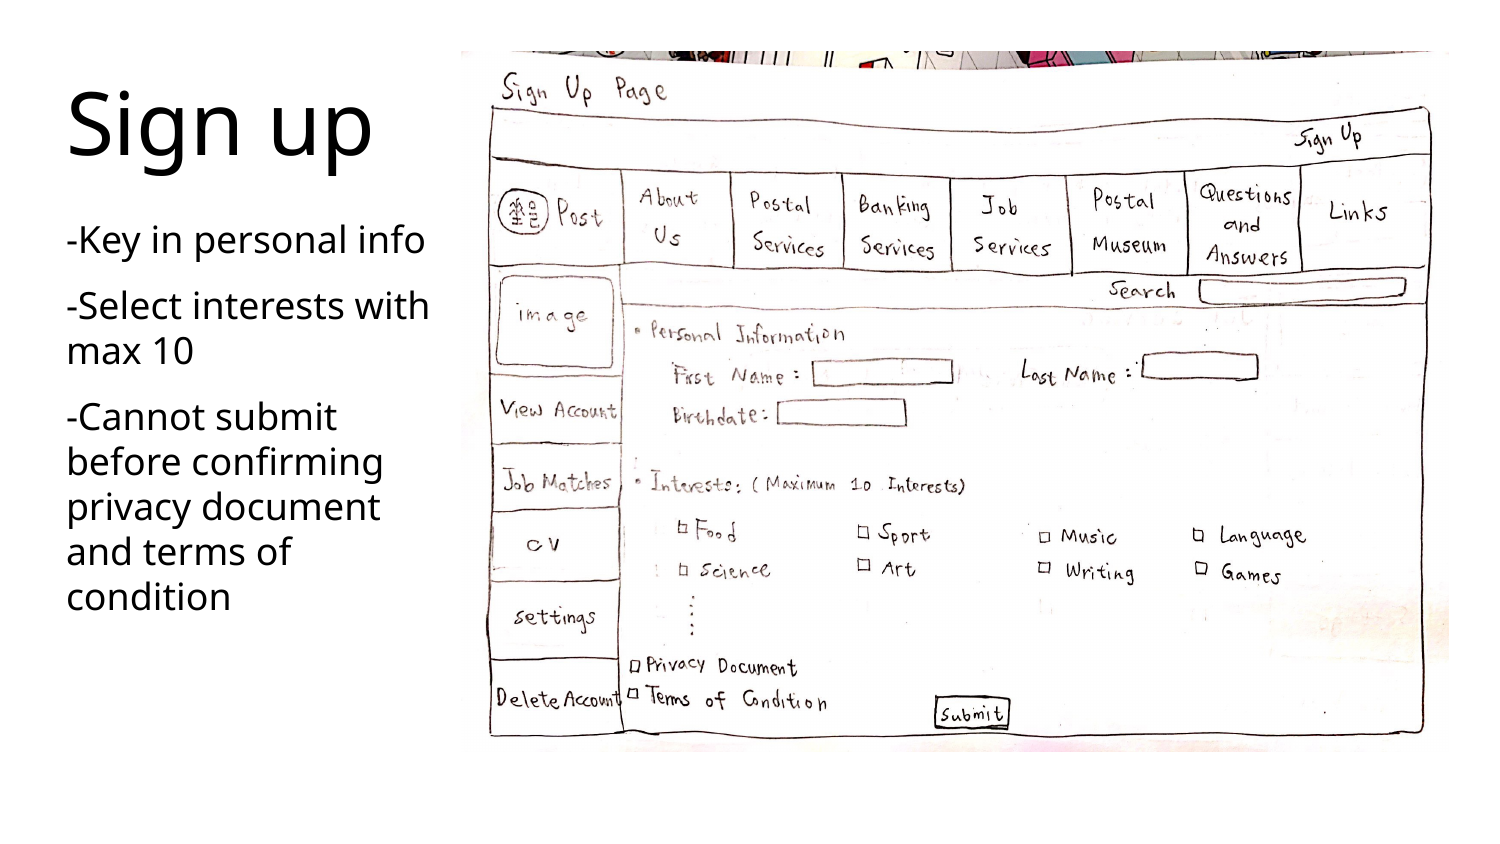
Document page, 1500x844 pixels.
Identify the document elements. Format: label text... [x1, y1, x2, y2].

picture [461, 51, 1450, 752]
title -Key in personal info -Select interests with max 10 -Cannot submit before confirming privacy document and terms of condition [51, 200, 456, 743]
title Sign up [51, 51, 460, 189]
